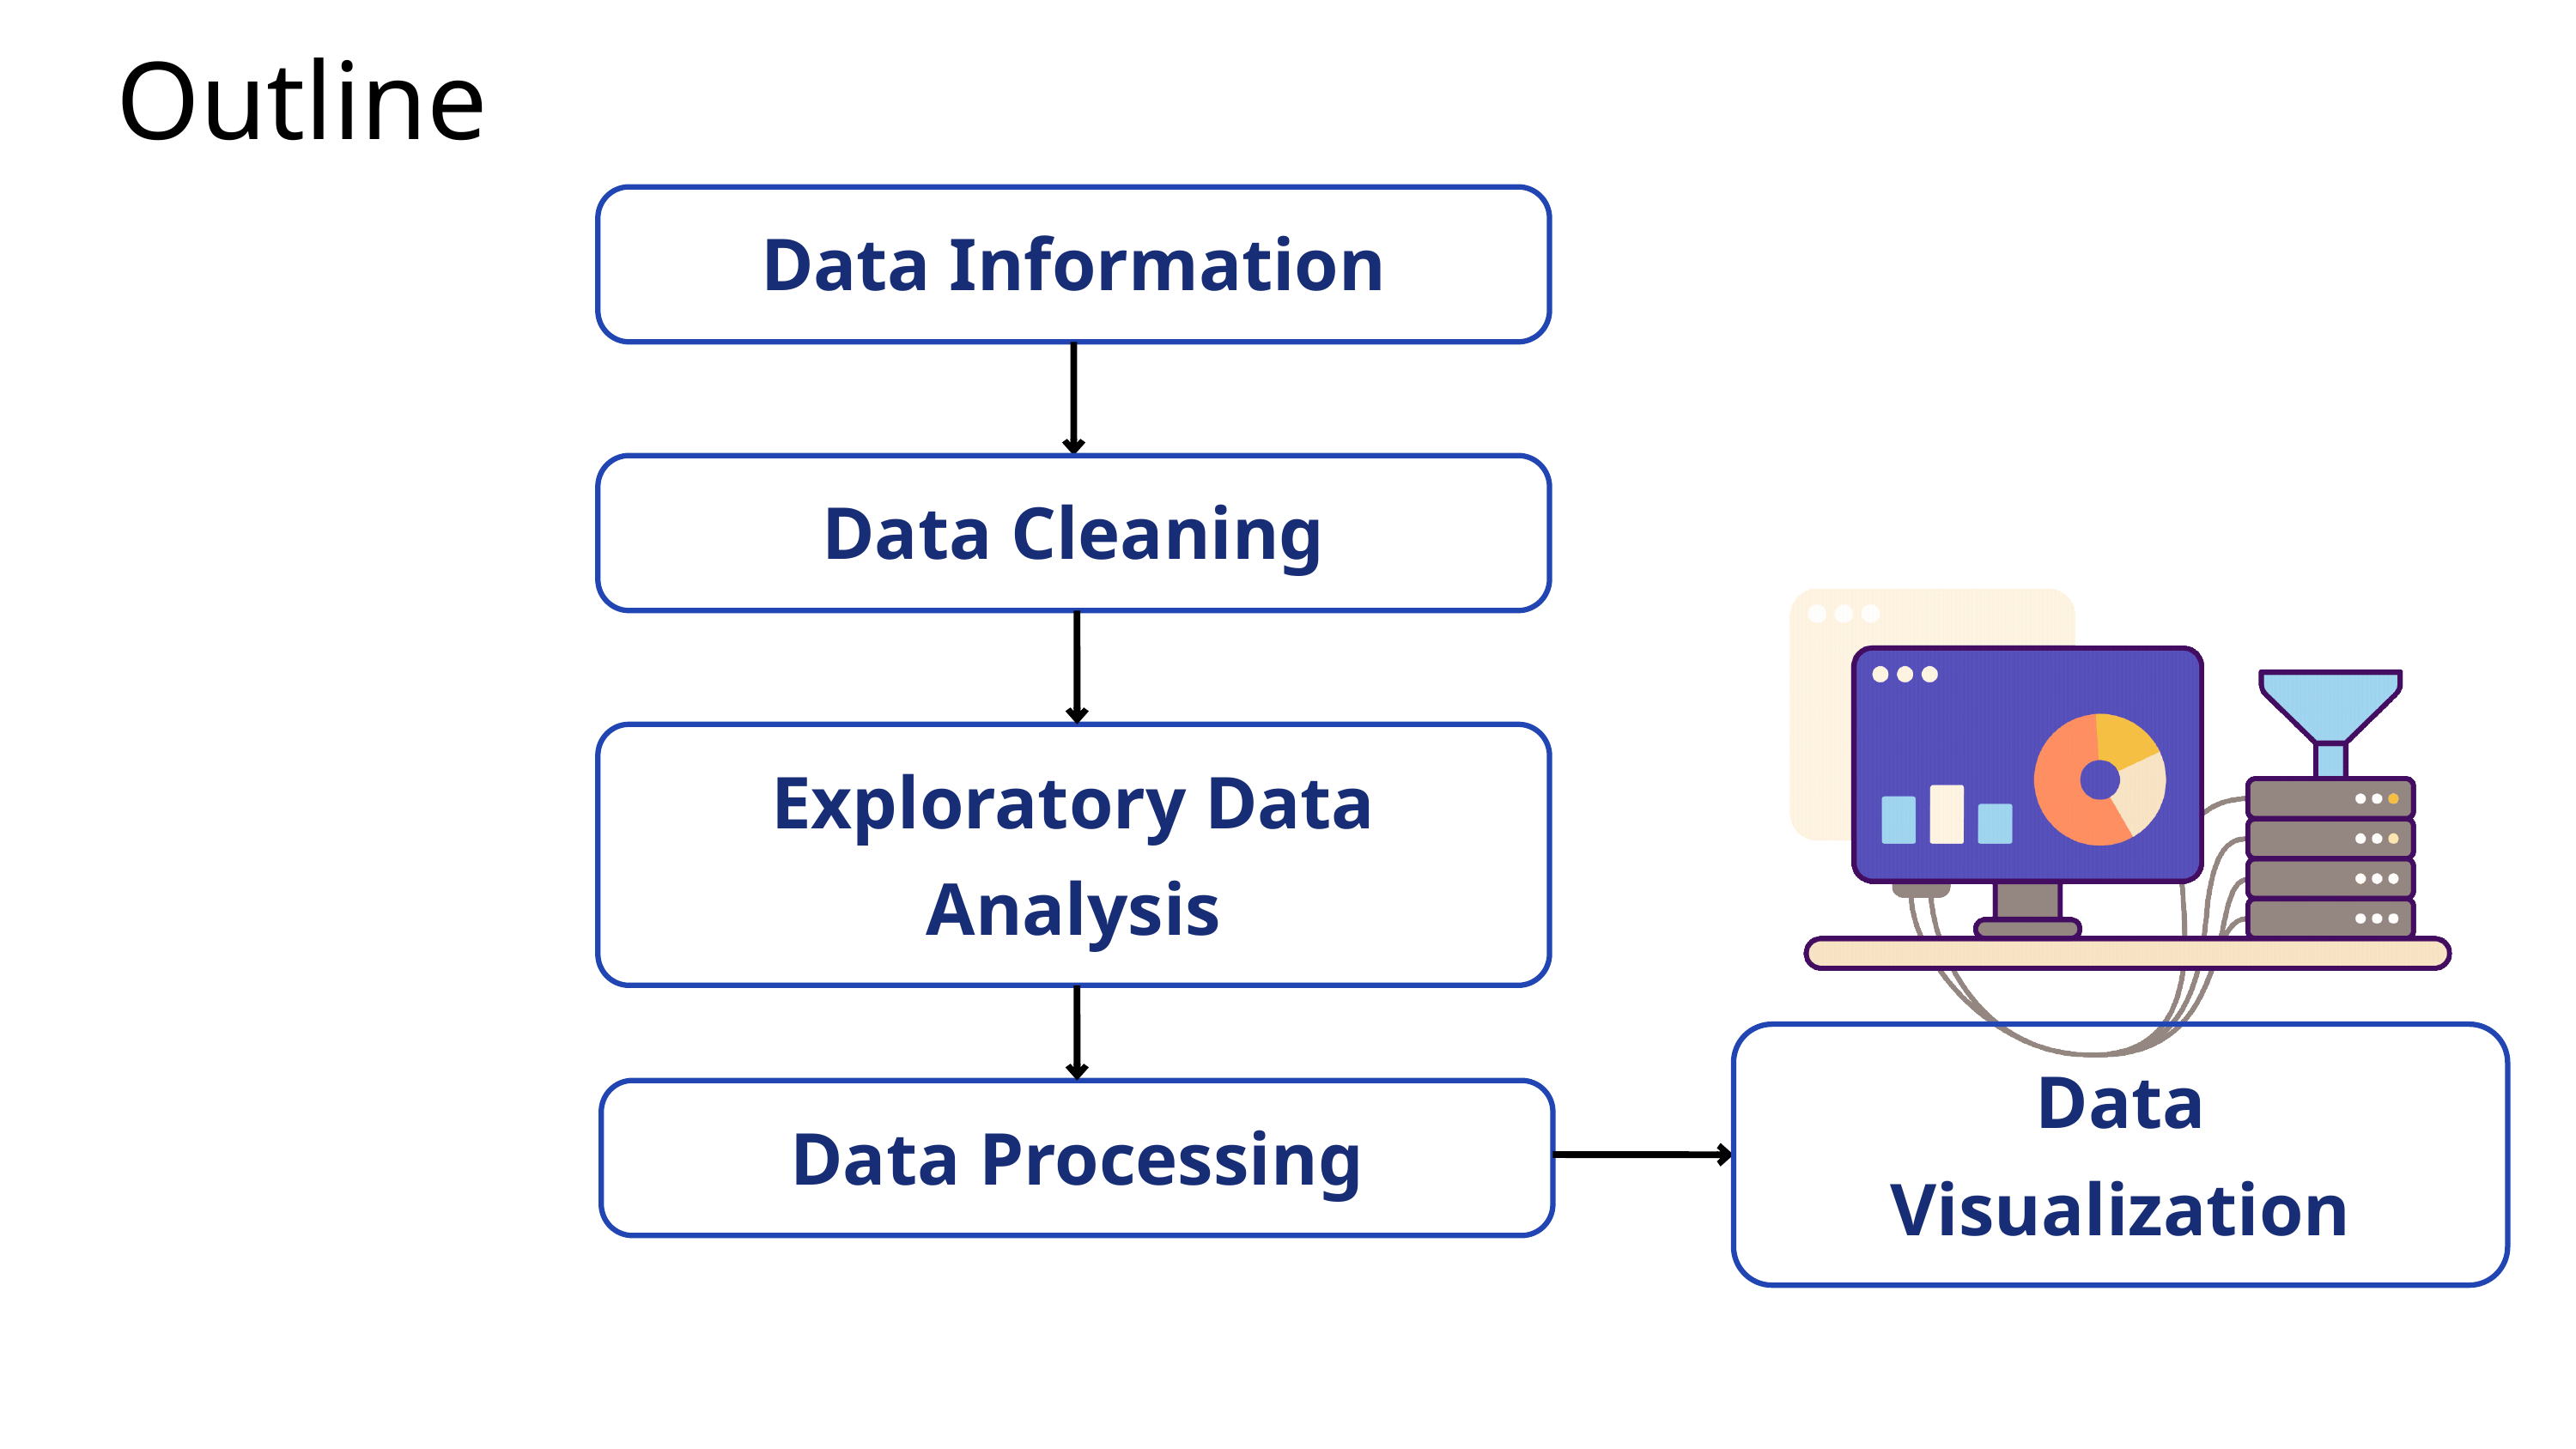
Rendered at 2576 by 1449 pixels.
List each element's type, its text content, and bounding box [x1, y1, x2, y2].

text_box Outline [116, 38, 1705, 161]
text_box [597, 186, 1550, 343]
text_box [600, 1080, 1553, 1236]
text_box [1733, 1023, 2508, 1286]
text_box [597, 455, 1550, 611]
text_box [597, 724, 1550, 986]
picture [1789, 455, 2452, 1023]
